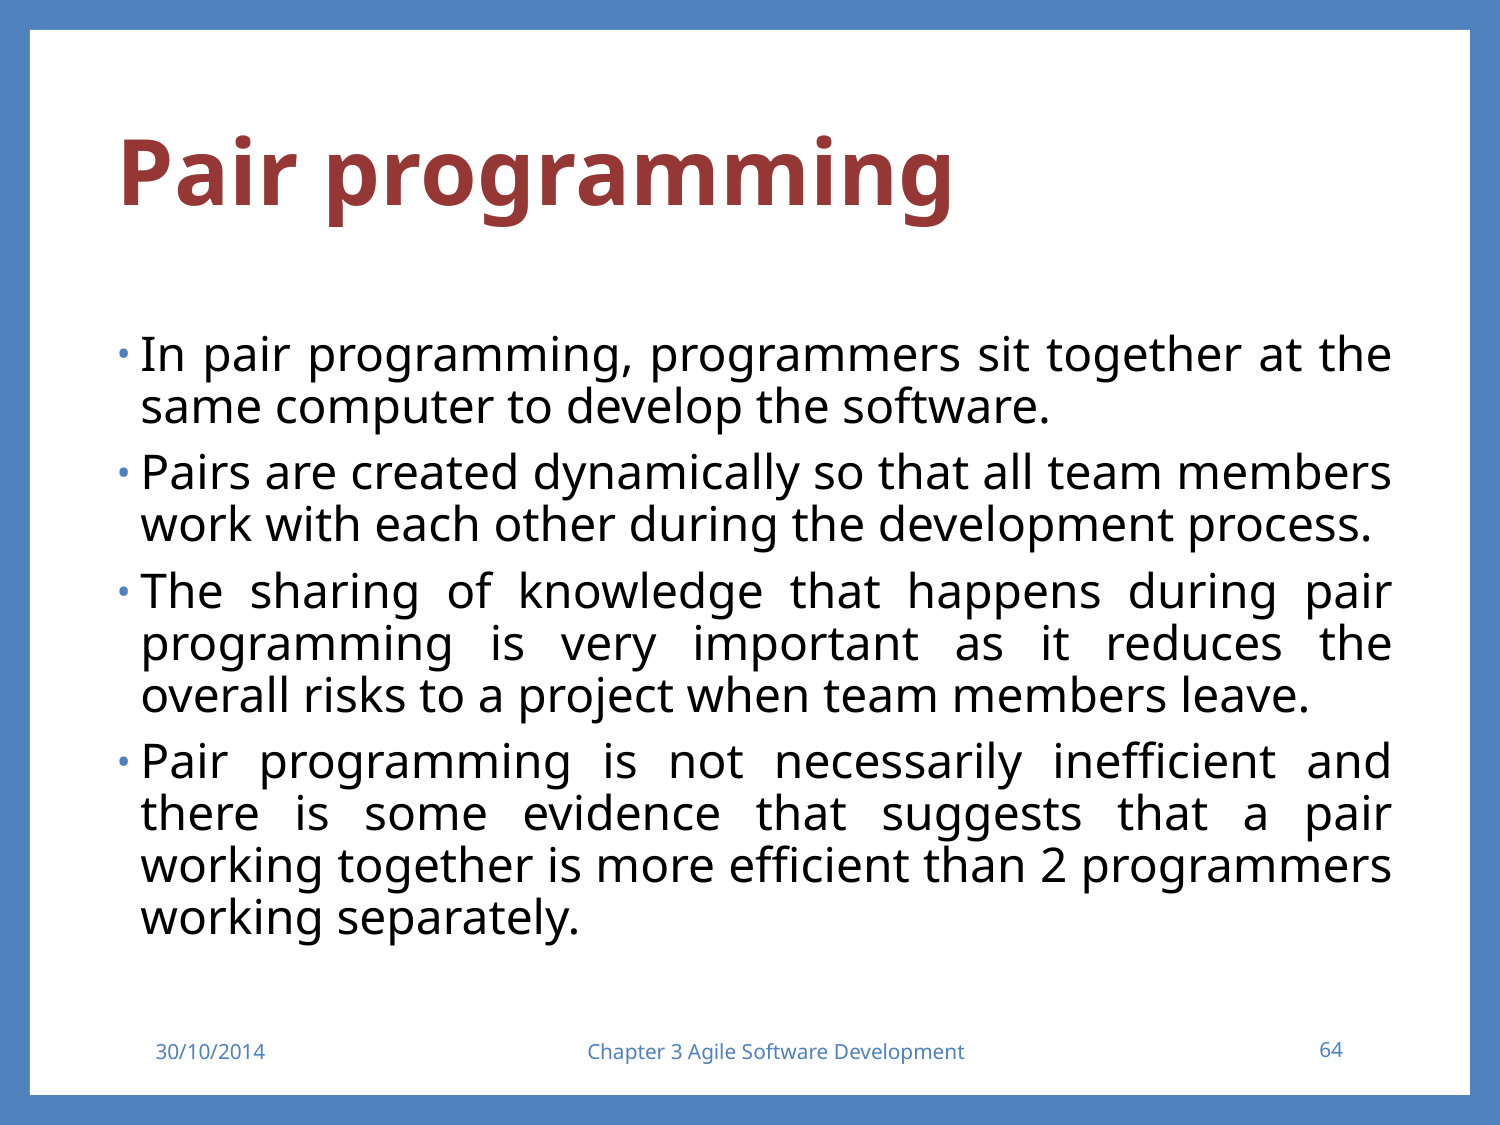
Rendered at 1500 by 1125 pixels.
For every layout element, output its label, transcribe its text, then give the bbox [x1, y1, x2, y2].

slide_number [140, 1020, 428, 1081]
list In pair programming, programmers sit together at the same computer to develop the software. Pairs are created dynamically so that all team members work with each other during the development process. The sharing of knowledge that happens during pair programming is very important as it reduces the overall risks to a project when team members leave. Pair programming is not necessarily inefficient and there is some evidence that suggests that a pair working together is more efficient than 2 programmers working separately. [101, 322, 1410, 1000]
title Pair programming [101, 64, 1410, 287]
footer Chapter 3 Agile Software Development [485, 1020, 1067, 1081]
slide_number 64 [1147, 1020, 1358, 1081]
